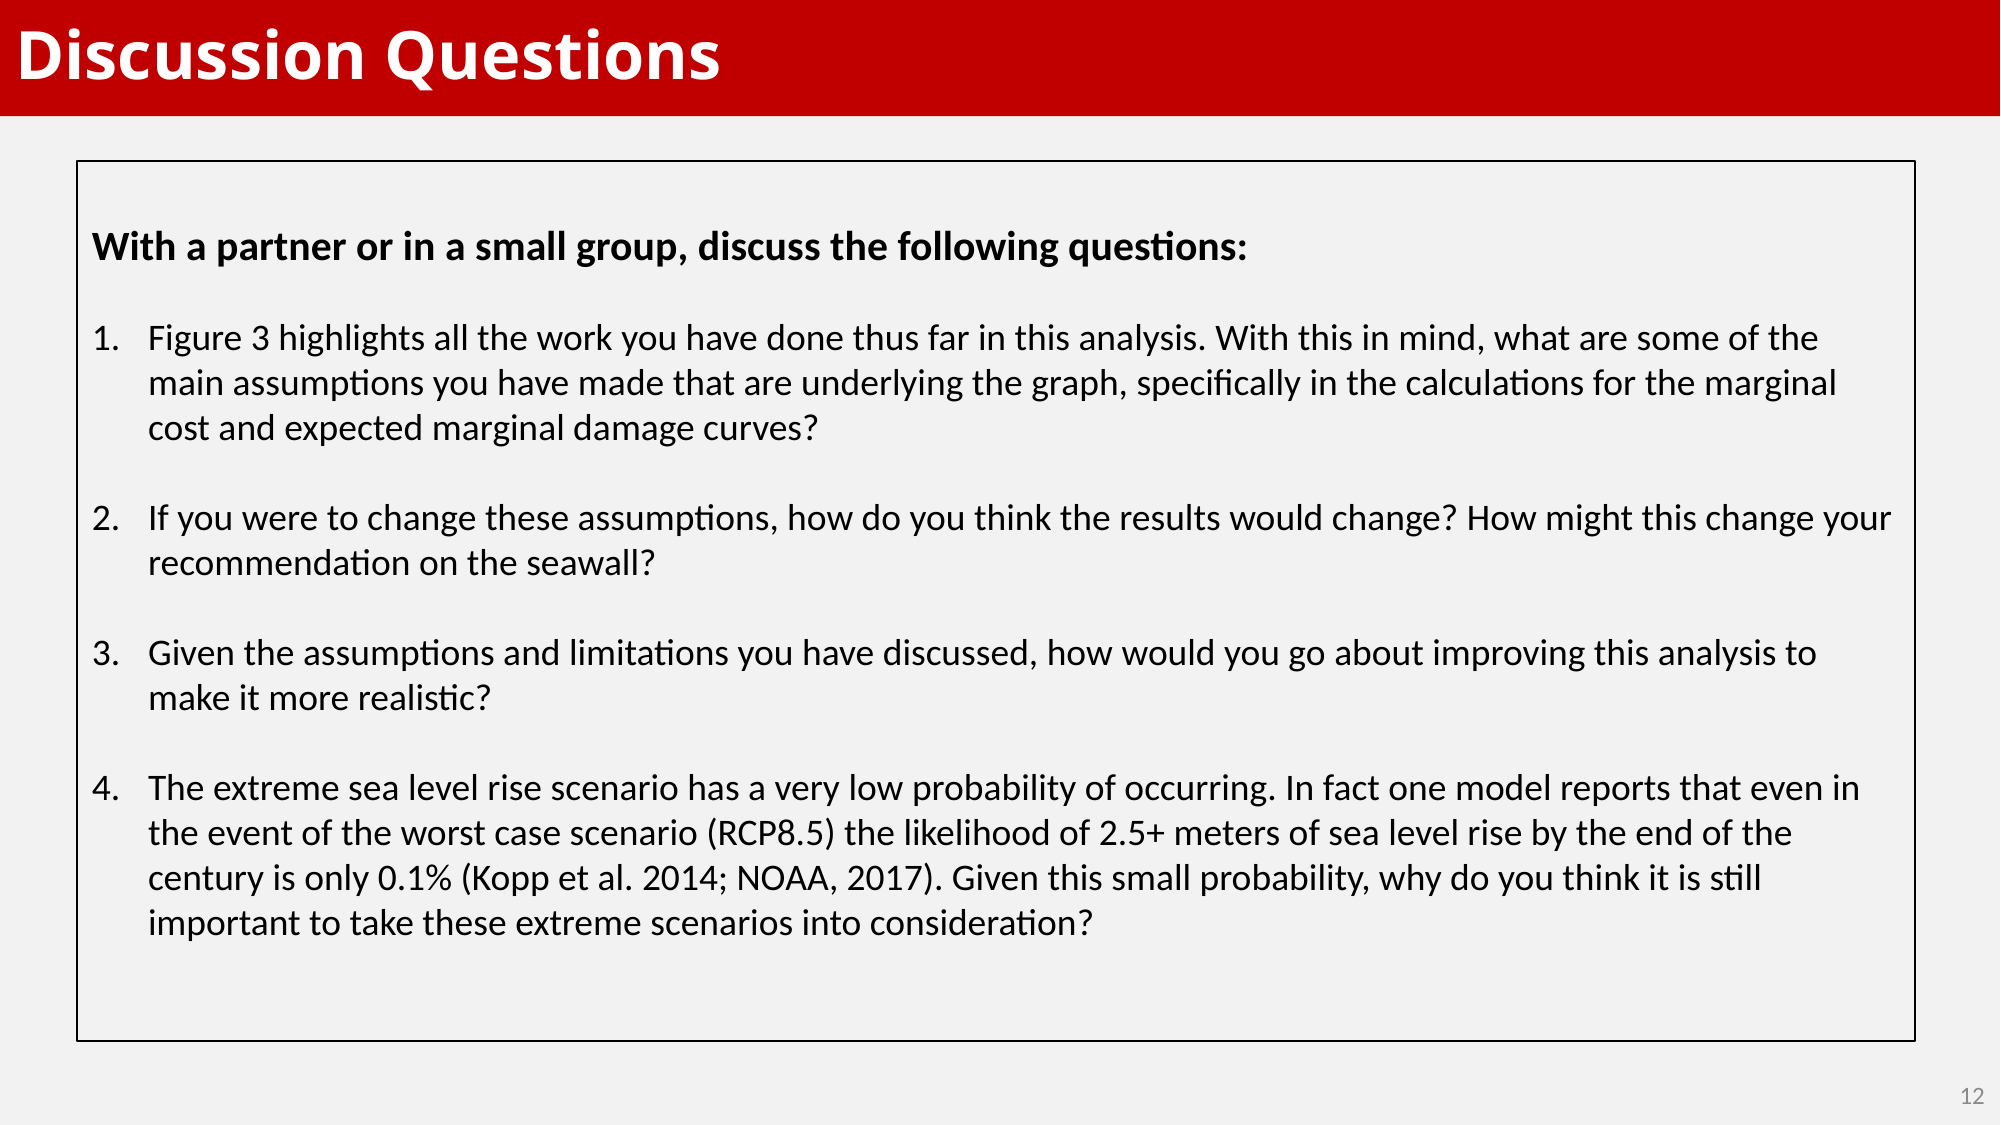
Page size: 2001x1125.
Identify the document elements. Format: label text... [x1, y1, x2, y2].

slide_number 12 [1550, 1065, 2000, 1125]
title Discussion Questions [0, 0, 2000, 117]
text_box With a partner or in a small group, discuss the following questions: Figure 3 highlights all the work you have done thus far in this analysis. With this in mind, what are some of the main assumptions you have made that are underlying the graph, specifically in the calculations for the marginal cost and expected marginal damage curves? If you were to change these assumptions, how do you think the results would change? How might this change your recommendation on the seawall? Given the assumptions and limitations you have discussed, how would you go about improving this analysis to make it more realistic? The extreme sea level rise scenario has a very low probability of occurring. In fact one model reports that even in the event of the worst case scenario (RCP8.5) the likelihood of 2.5+ meters of sea level rise by the end of the century is only 0.1% (Kopp et al. 2014; NOAA, 2017). Given this small probability, why do you think it is still important to take these extreme scenarios into consideration? [77, 160, 1916, 1041]
